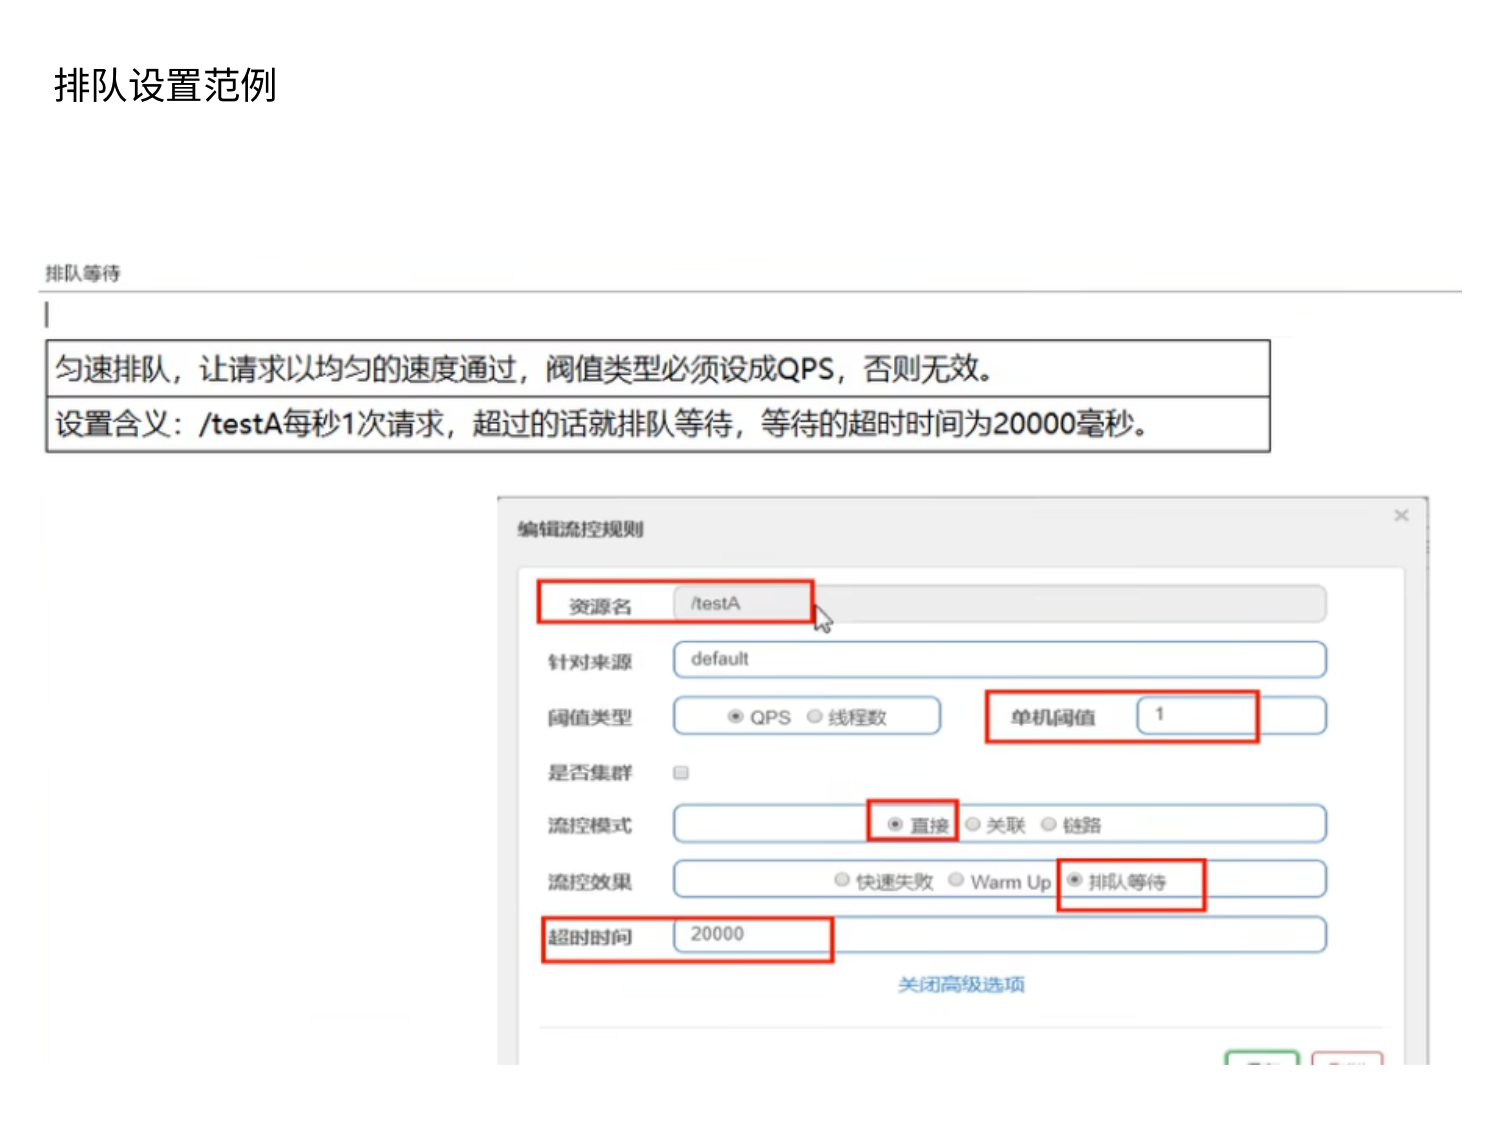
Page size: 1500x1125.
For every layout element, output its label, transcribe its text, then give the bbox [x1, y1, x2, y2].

picture [38, 255, 1462, 1065]
text_box 排队设置范例 [38, 54, 420, 115]
